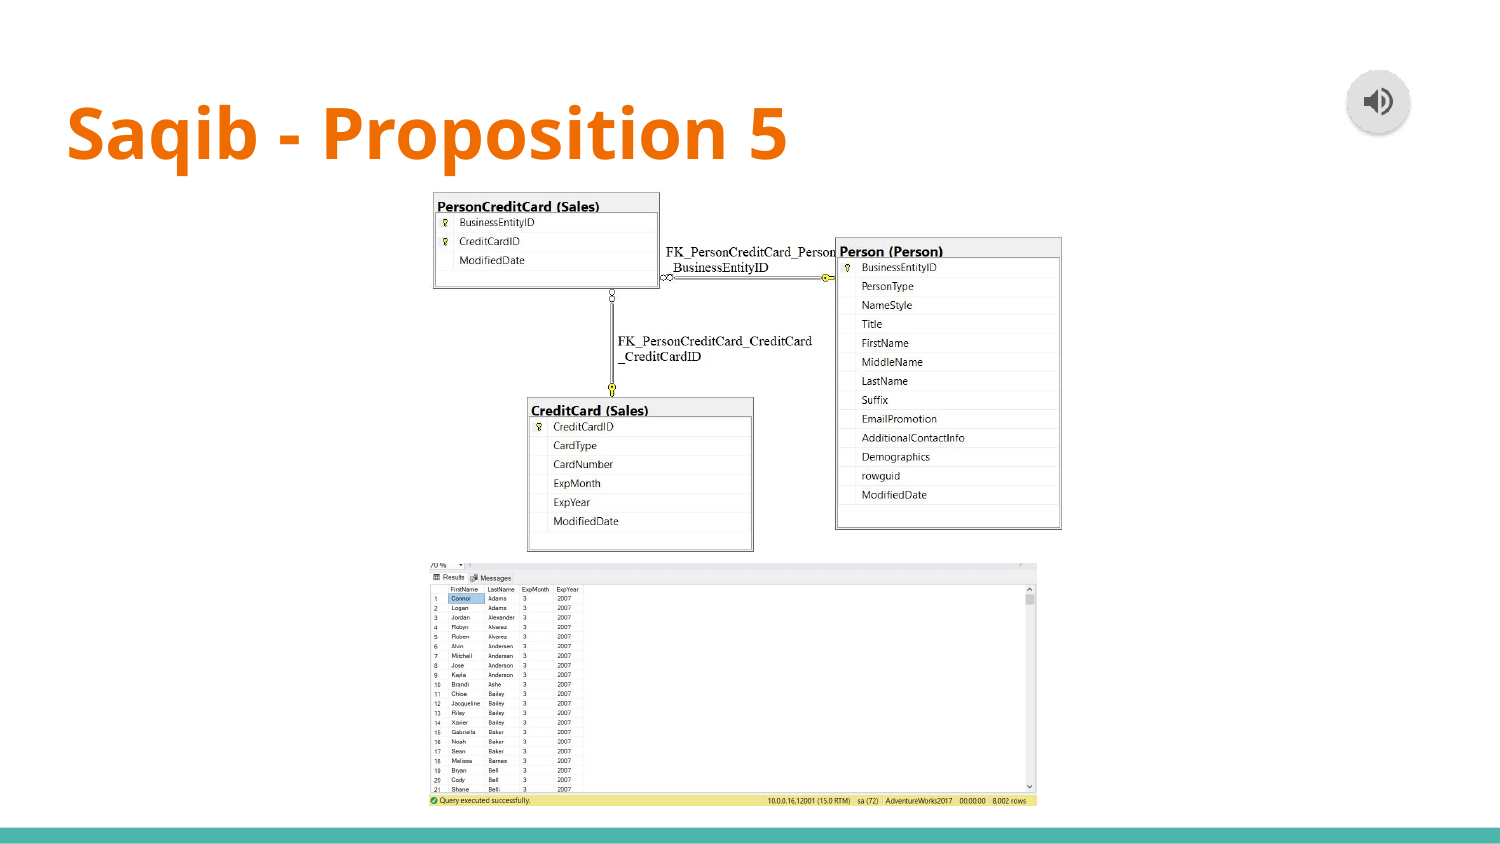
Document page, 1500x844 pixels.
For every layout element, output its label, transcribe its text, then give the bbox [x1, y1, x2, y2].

picture [429, 188, 1071, 807]
picture [1340, 63, 1417, 139]
title Saqib - Proposition 5 [51, 72, 1449, 189]
